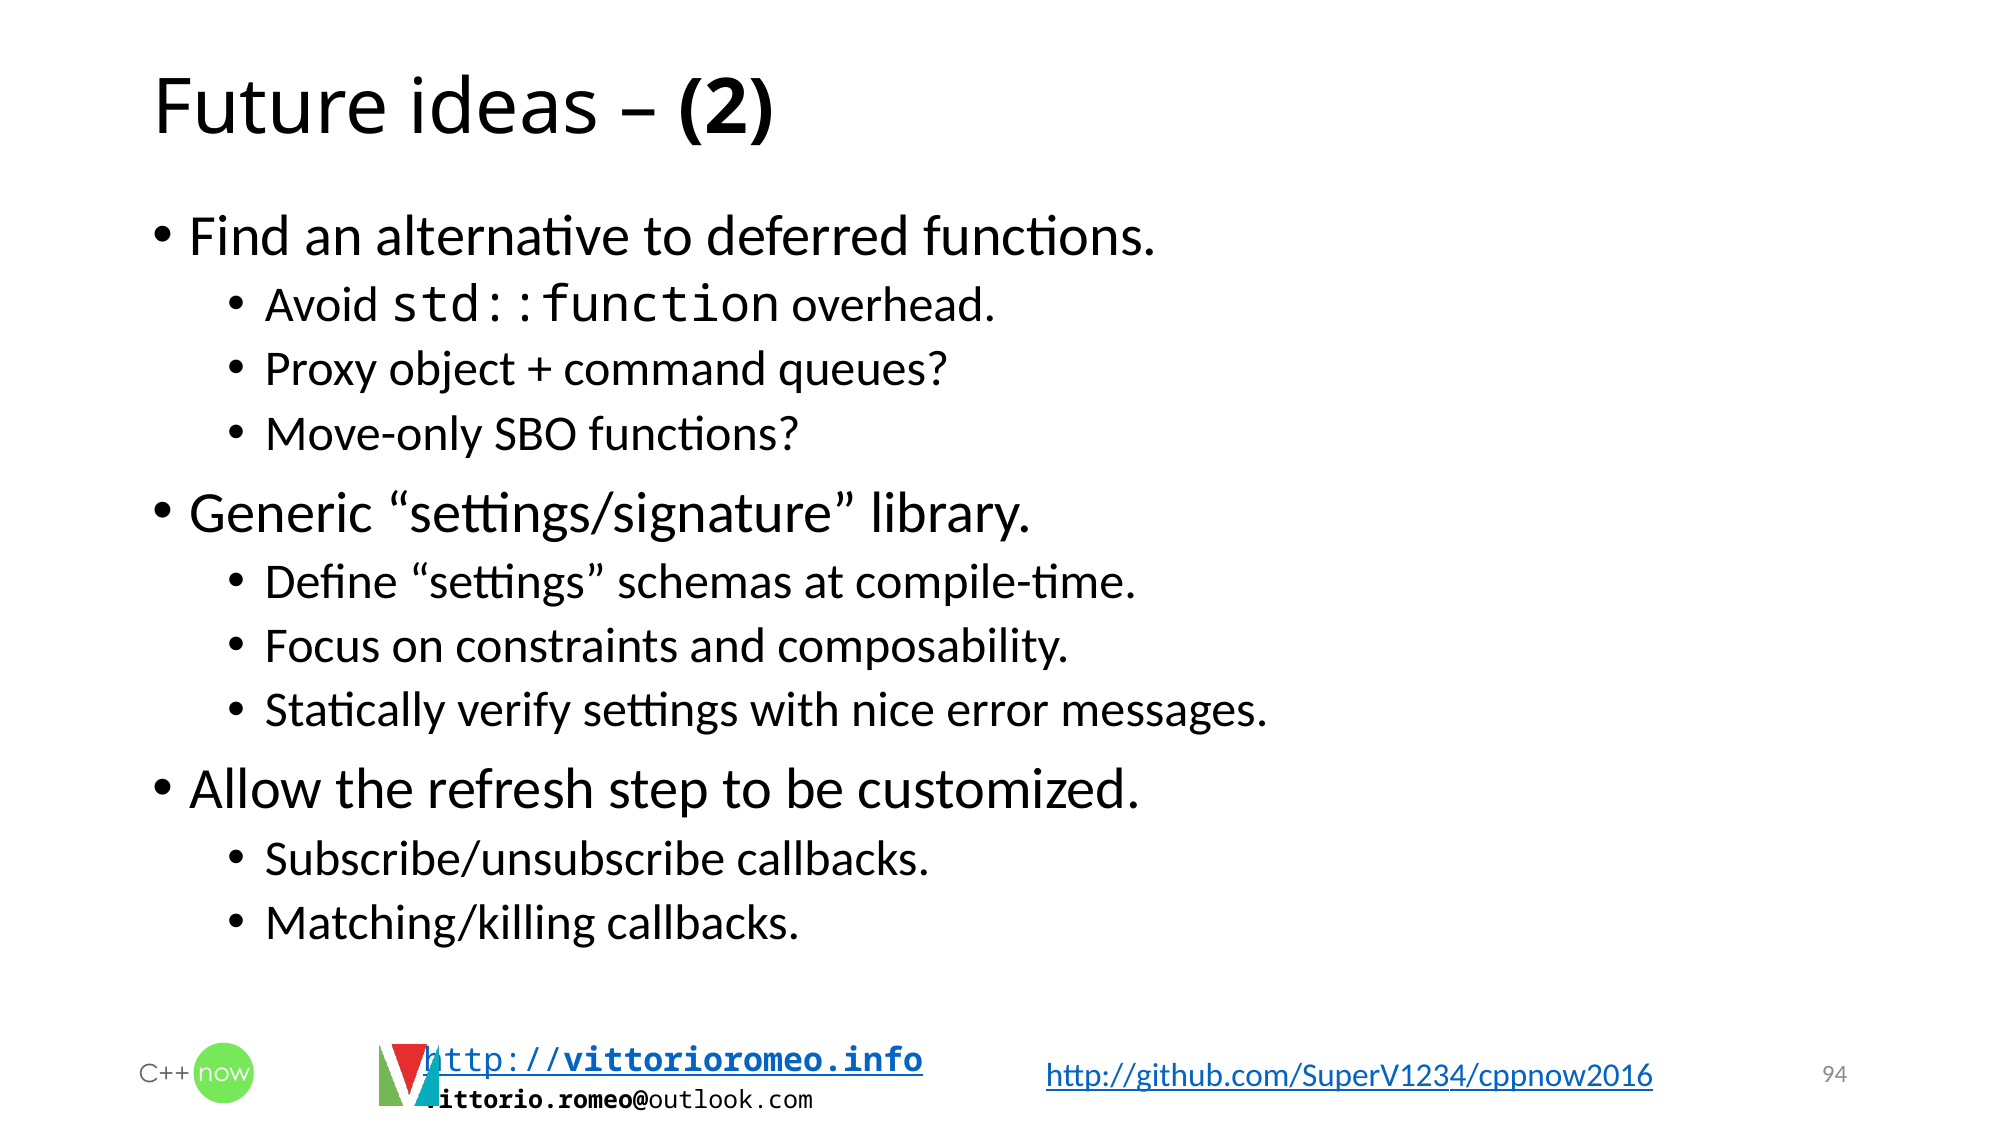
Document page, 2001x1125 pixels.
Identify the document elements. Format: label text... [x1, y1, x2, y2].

slide_number 94 [1793, 1042, 1863, 1103]
picture [137, 1041, 256, 1103]
list Find an alternative to deferred functions. Avoid std::function overhead. Proxy object + command queues? Move-only SBO functions? Generic “settings/signature” library. Define “settings” schemas at compile-time. Focus on constraints and composability. Statically verify settings with nice error messages. Allow the refresh step to be customized. Subscribe/unsubscribe callbacks. Matching/killing callbacks. [137, 197, 1863, 993]
title Future ideas – (2) [137, 59, 1863, 159]
picture [379, 1044, 439, 1106]
